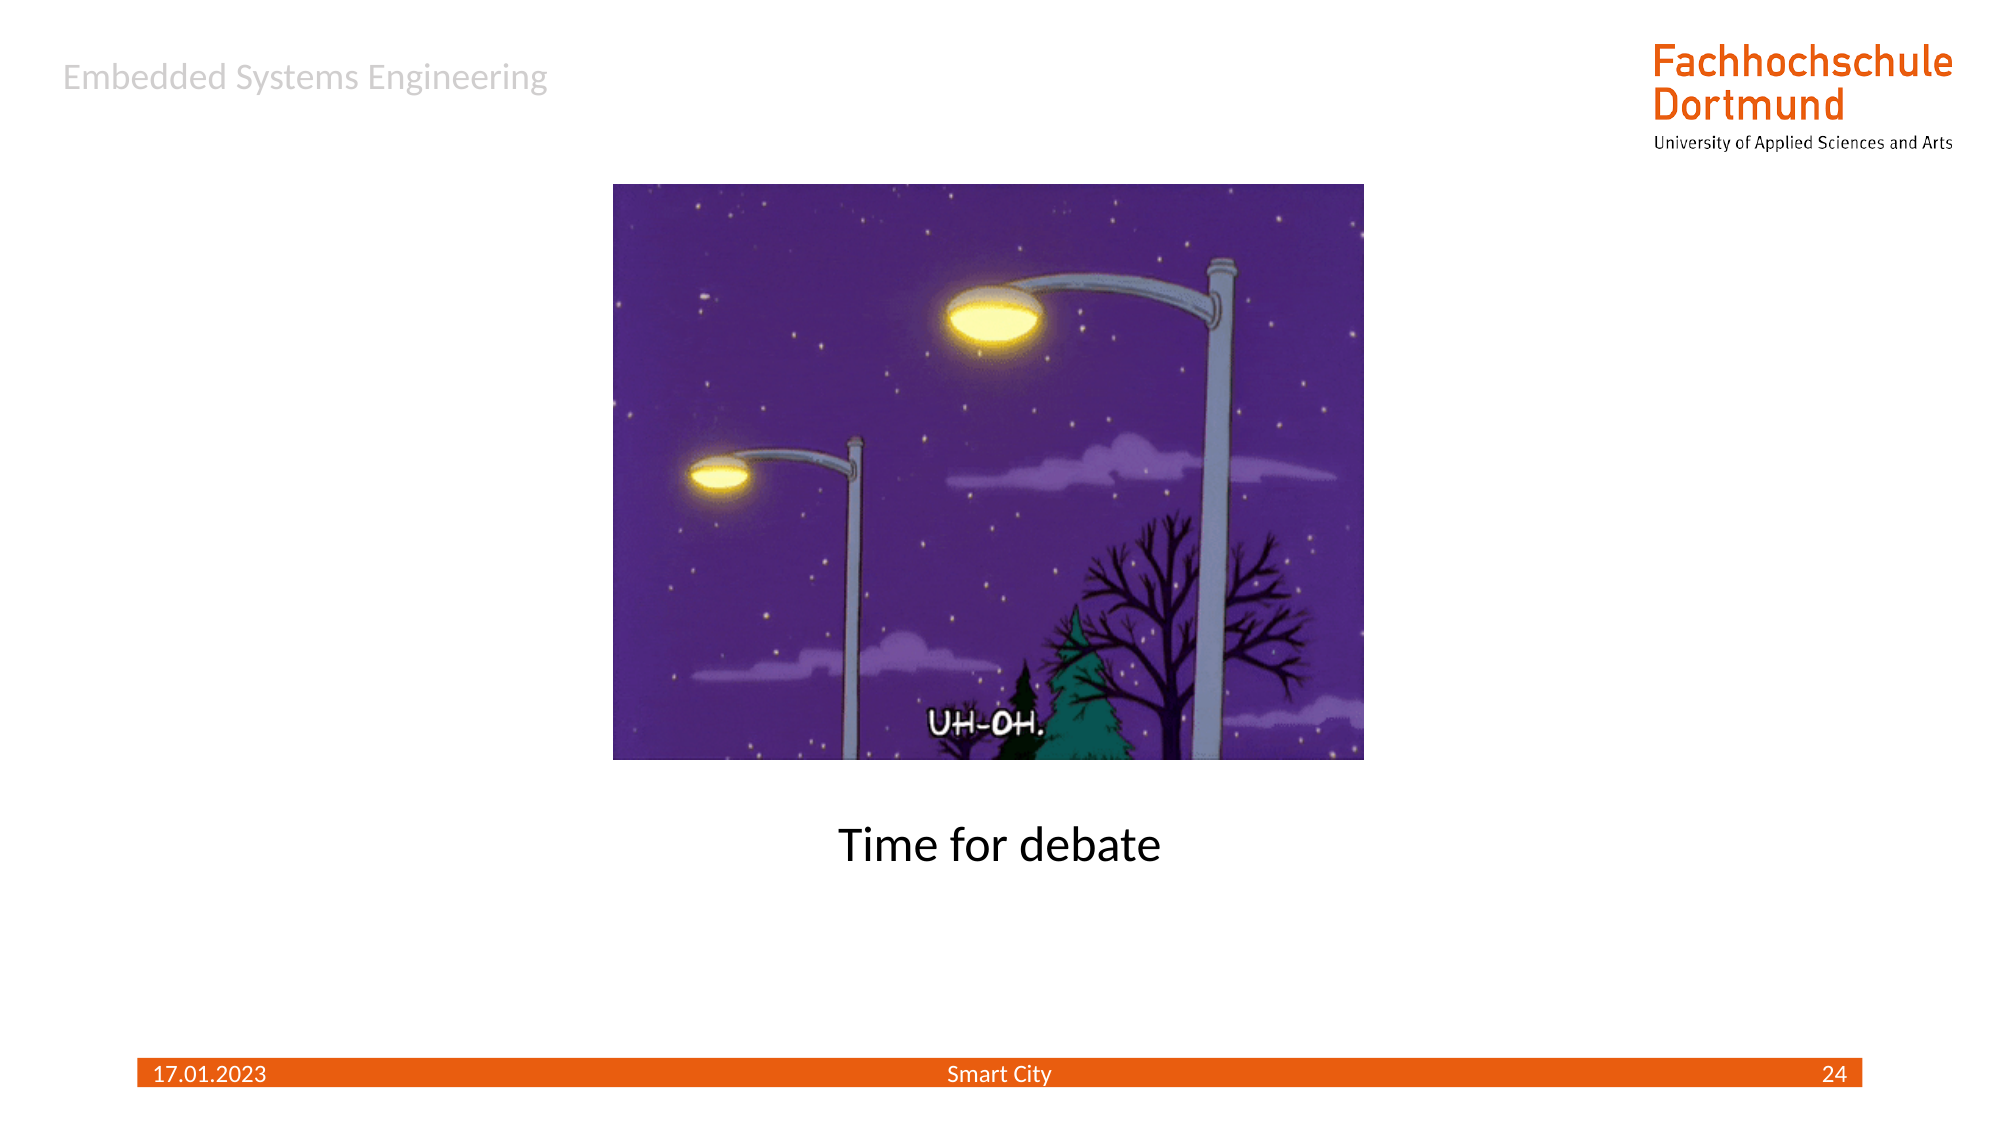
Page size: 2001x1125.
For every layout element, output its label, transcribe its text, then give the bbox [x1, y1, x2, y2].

picture [613, 184, 1364, 760]
picture [1655, 44, 1952, 152]
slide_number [137, 1042, 588, 1103]
slide_number 24 [1412, 1042, 1863, 1103]
subtitle Time for debate [249, 730, 1750, 1002]
footer Smart City [662, 1042, 1338, 1103]
